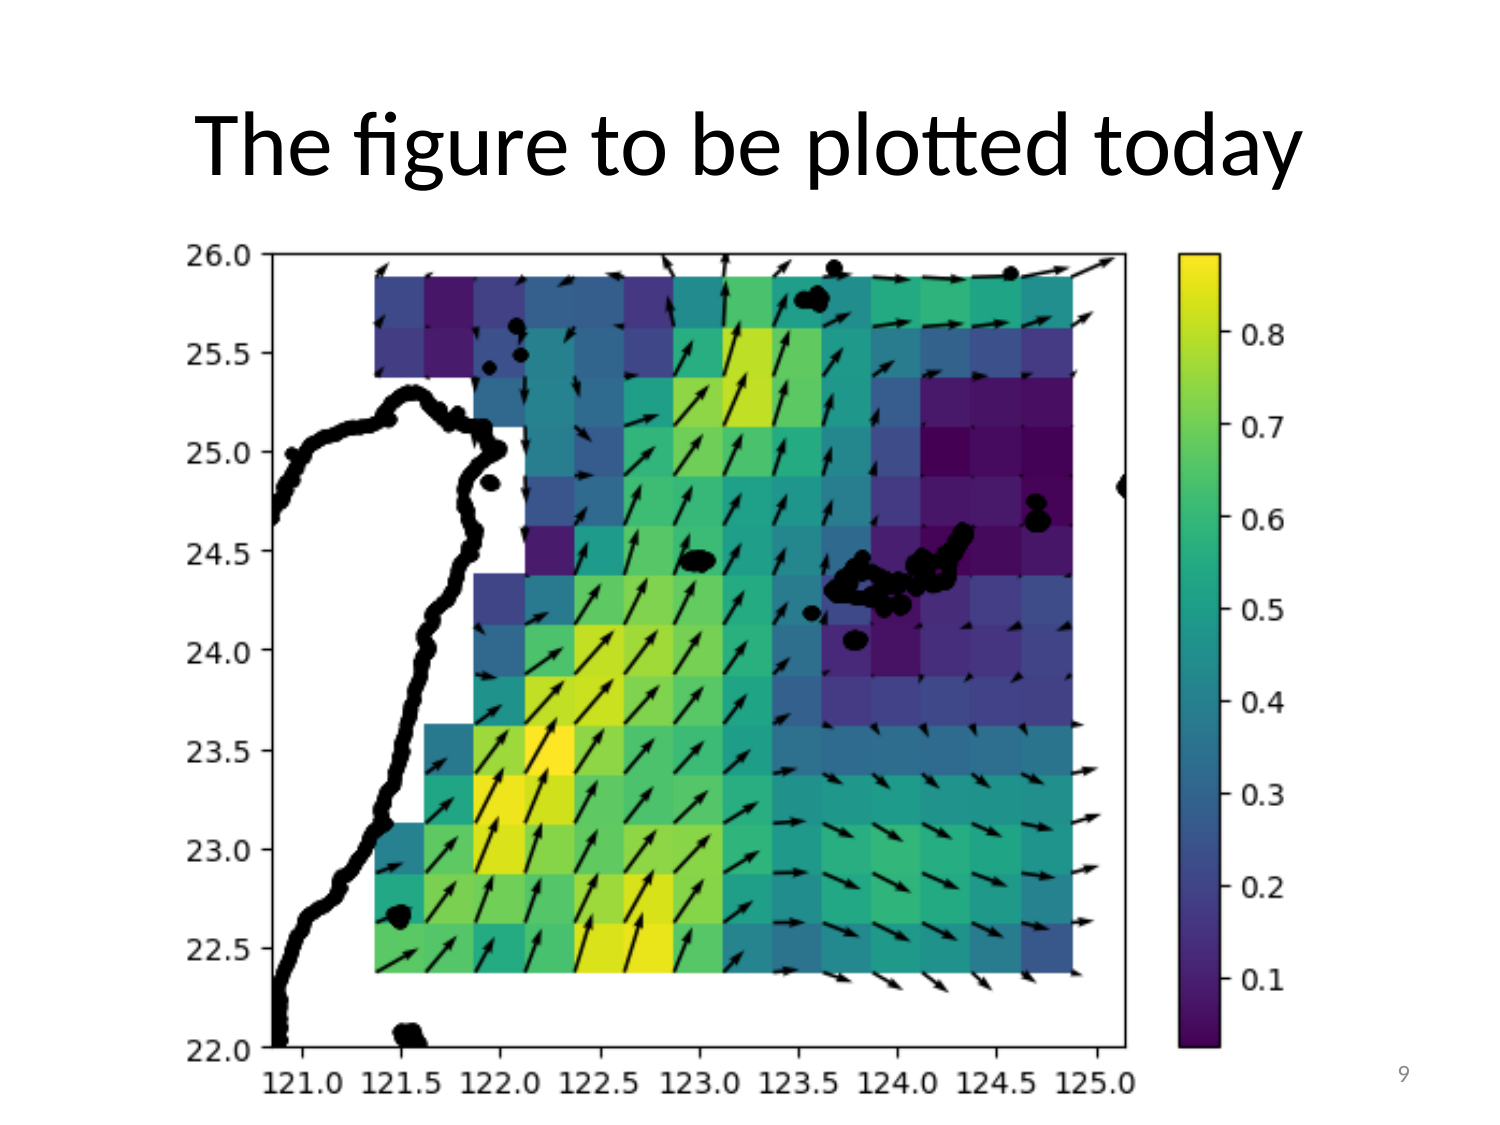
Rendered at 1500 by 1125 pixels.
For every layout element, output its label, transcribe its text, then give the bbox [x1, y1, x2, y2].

title The figure to be plotted today [75, 45, 1425, 233]
picture [147, 207, 1318, 1110]
slide_number 9 [1323, 1042, 1425, 1103]
